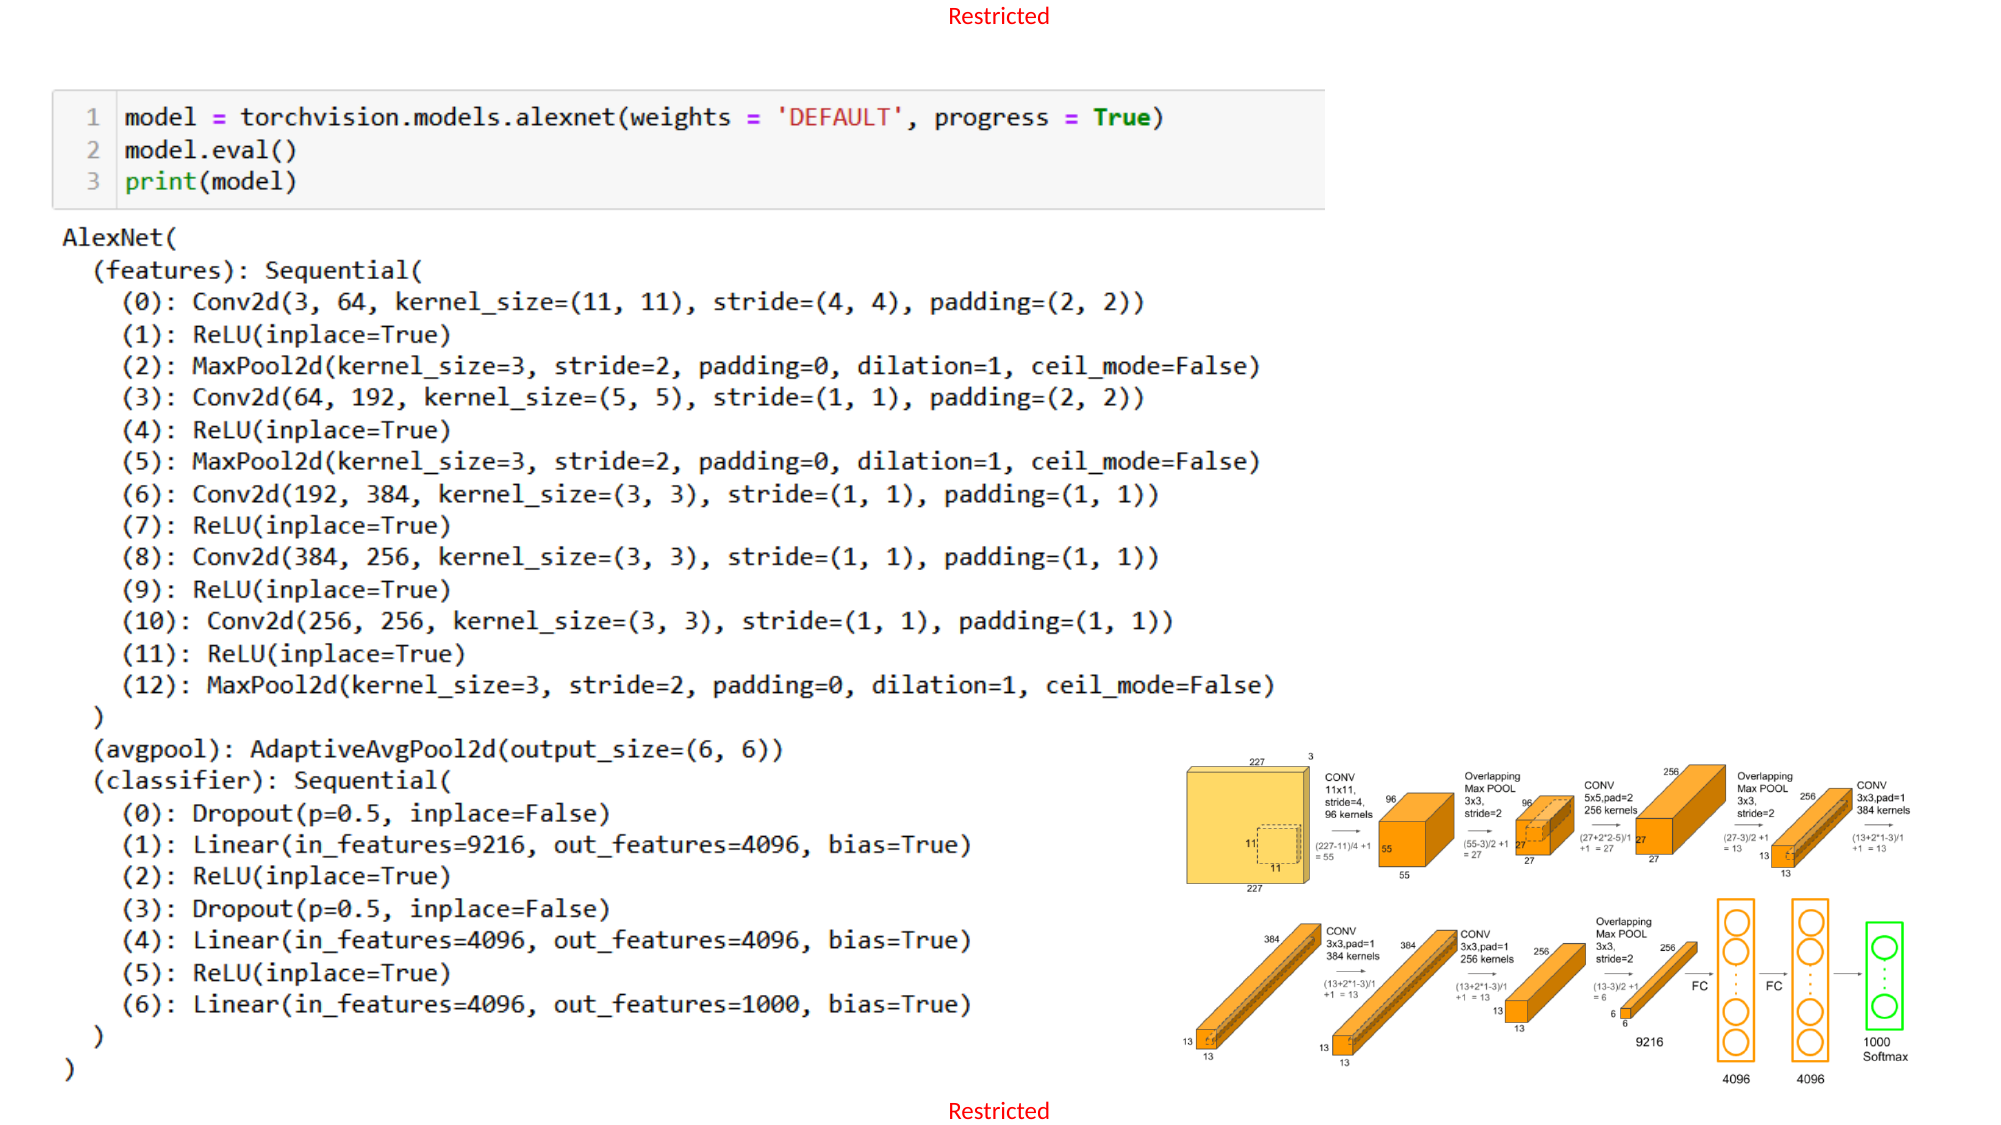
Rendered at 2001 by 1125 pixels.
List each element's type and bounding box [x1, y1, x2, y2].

picture [49, 85, 1926, 1103]
